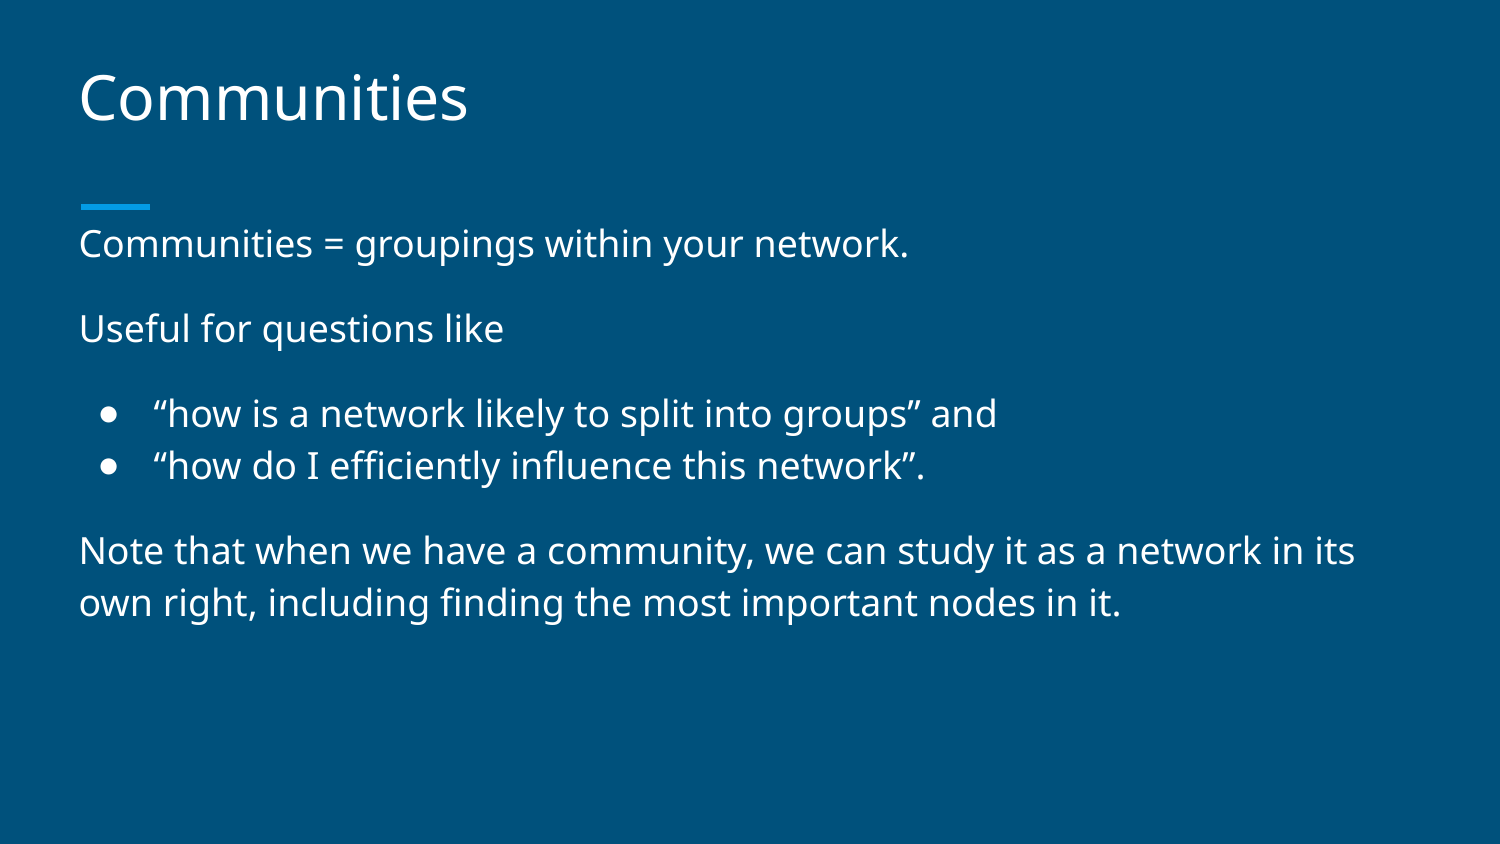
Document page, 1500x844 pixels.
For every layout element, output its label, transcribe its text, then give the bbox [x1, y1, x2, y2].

list Communities = groupings within your network. Useful for questions like “how is a network likely to split into groups” and “how do I efficiently influence this network”. Note that when we have a community, we can study it as a network in its own right, including finding the most important nodes in it. [63, 197, 1437, 785]
title Communities [63, 35, 1437, 149]
